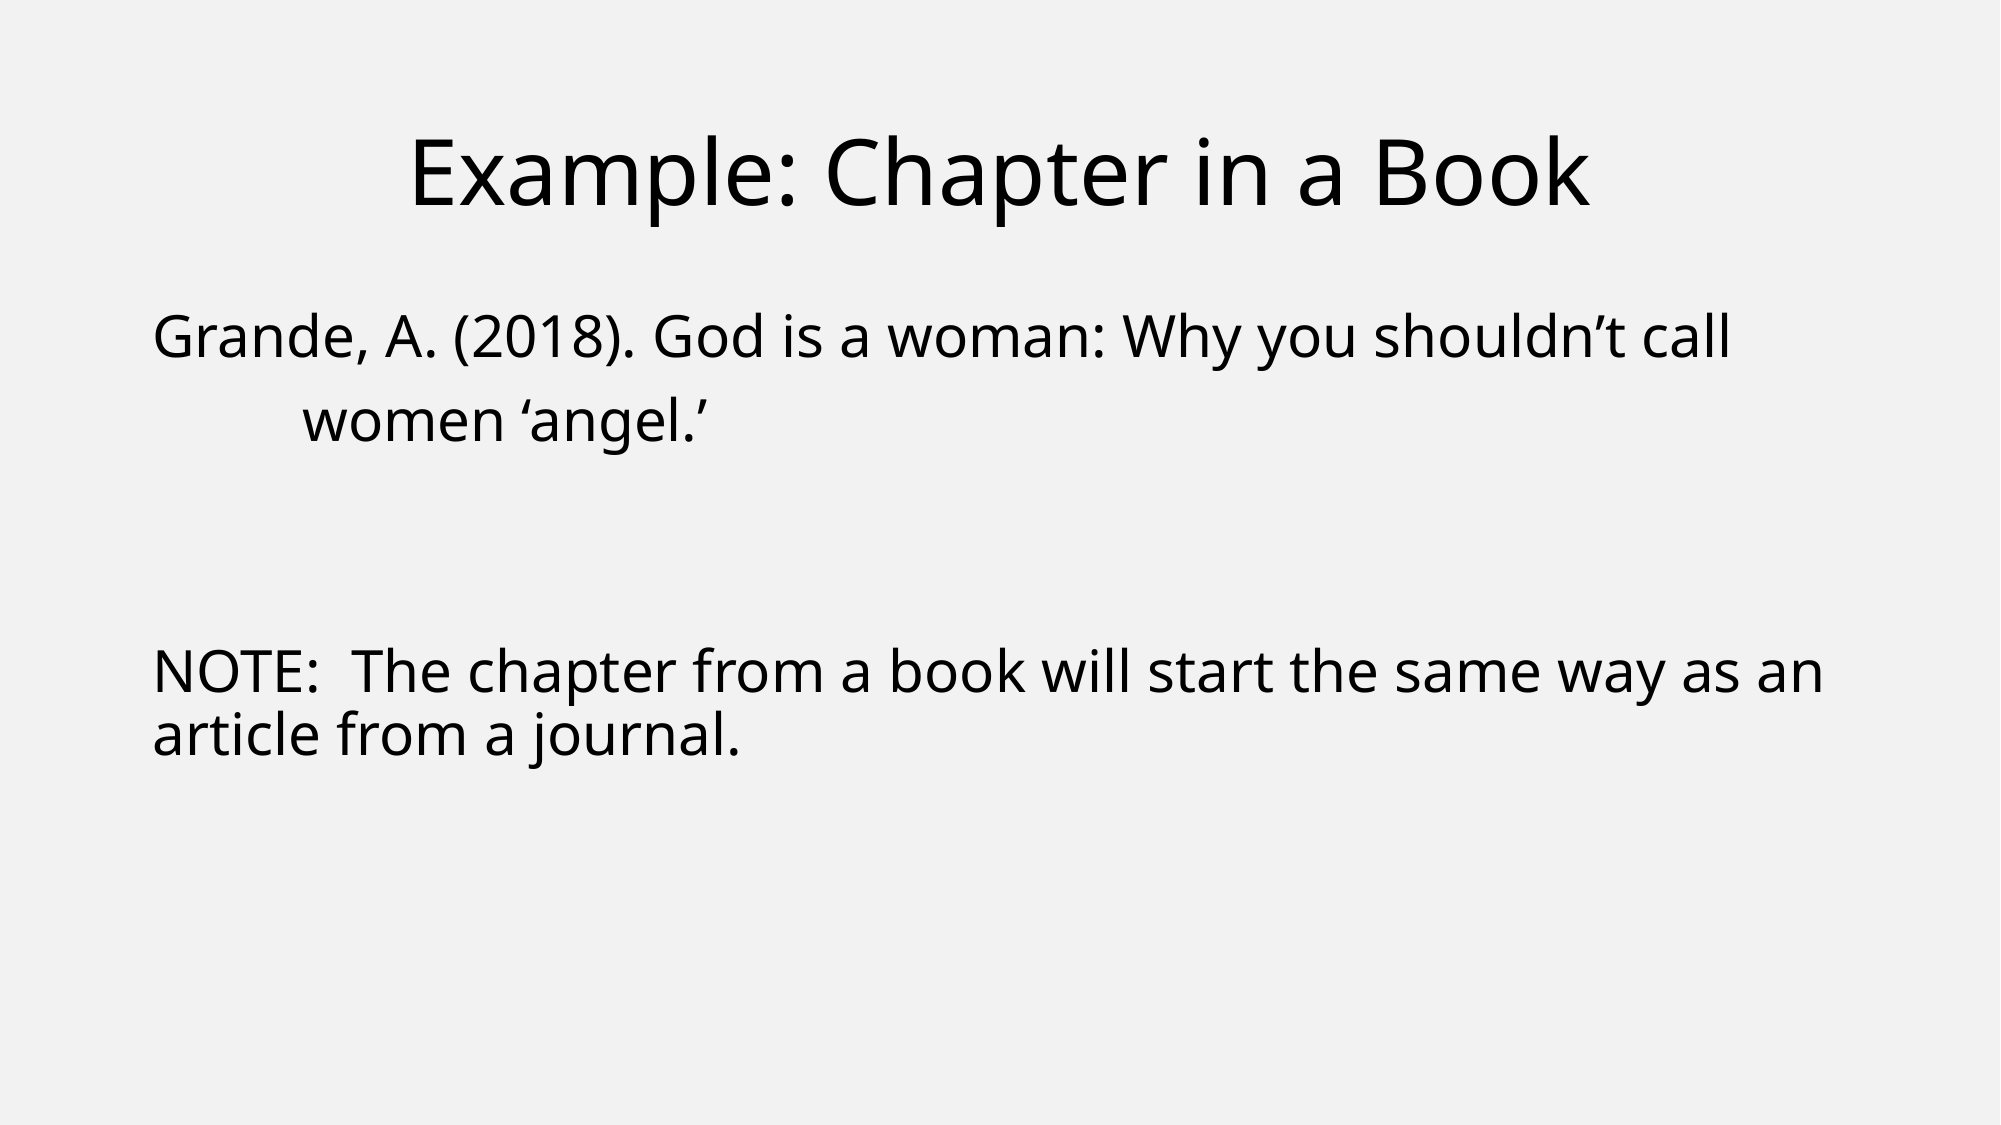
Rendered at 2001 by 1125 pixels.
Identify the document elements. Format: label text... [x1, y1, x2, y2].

title Example: Chapter in a Book [137, 67, 1863, 285]
list Grande, A. (2018). God is a woman: Why you shouldn’t call women ‘angel.’ NOTE: The chapter from a book will start the same way as an article from a journal. [137, 299, 1863, 1014]
